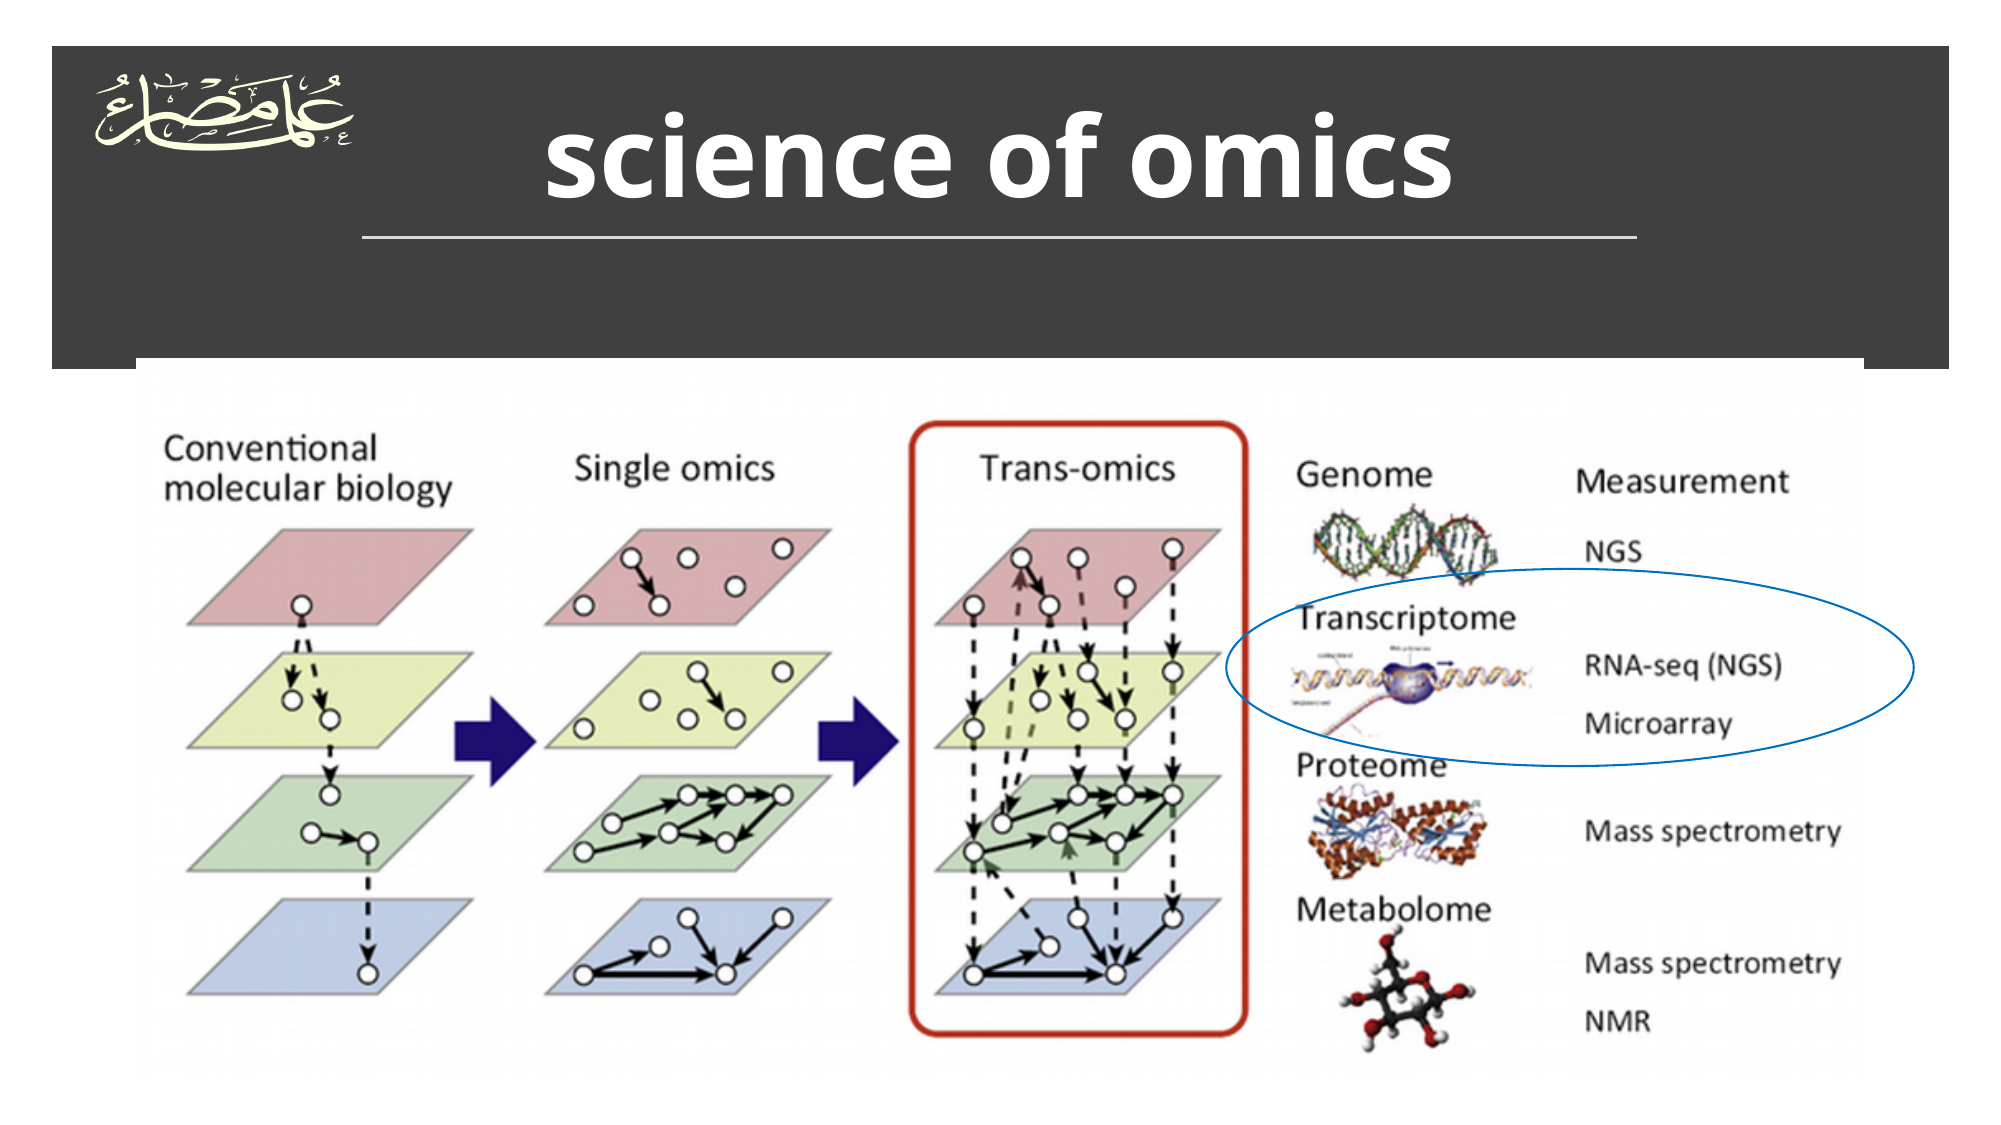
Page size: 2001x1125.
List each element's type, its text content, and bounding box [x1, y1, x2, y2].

text_box [61, 55, 1939, 360]
text_box [1864, 615, 1915, 720]
picture [86, 69, 360, 153]
picture [136, 358, 1864, 1080]
title science of omics [86, 76, 1914, 230]
